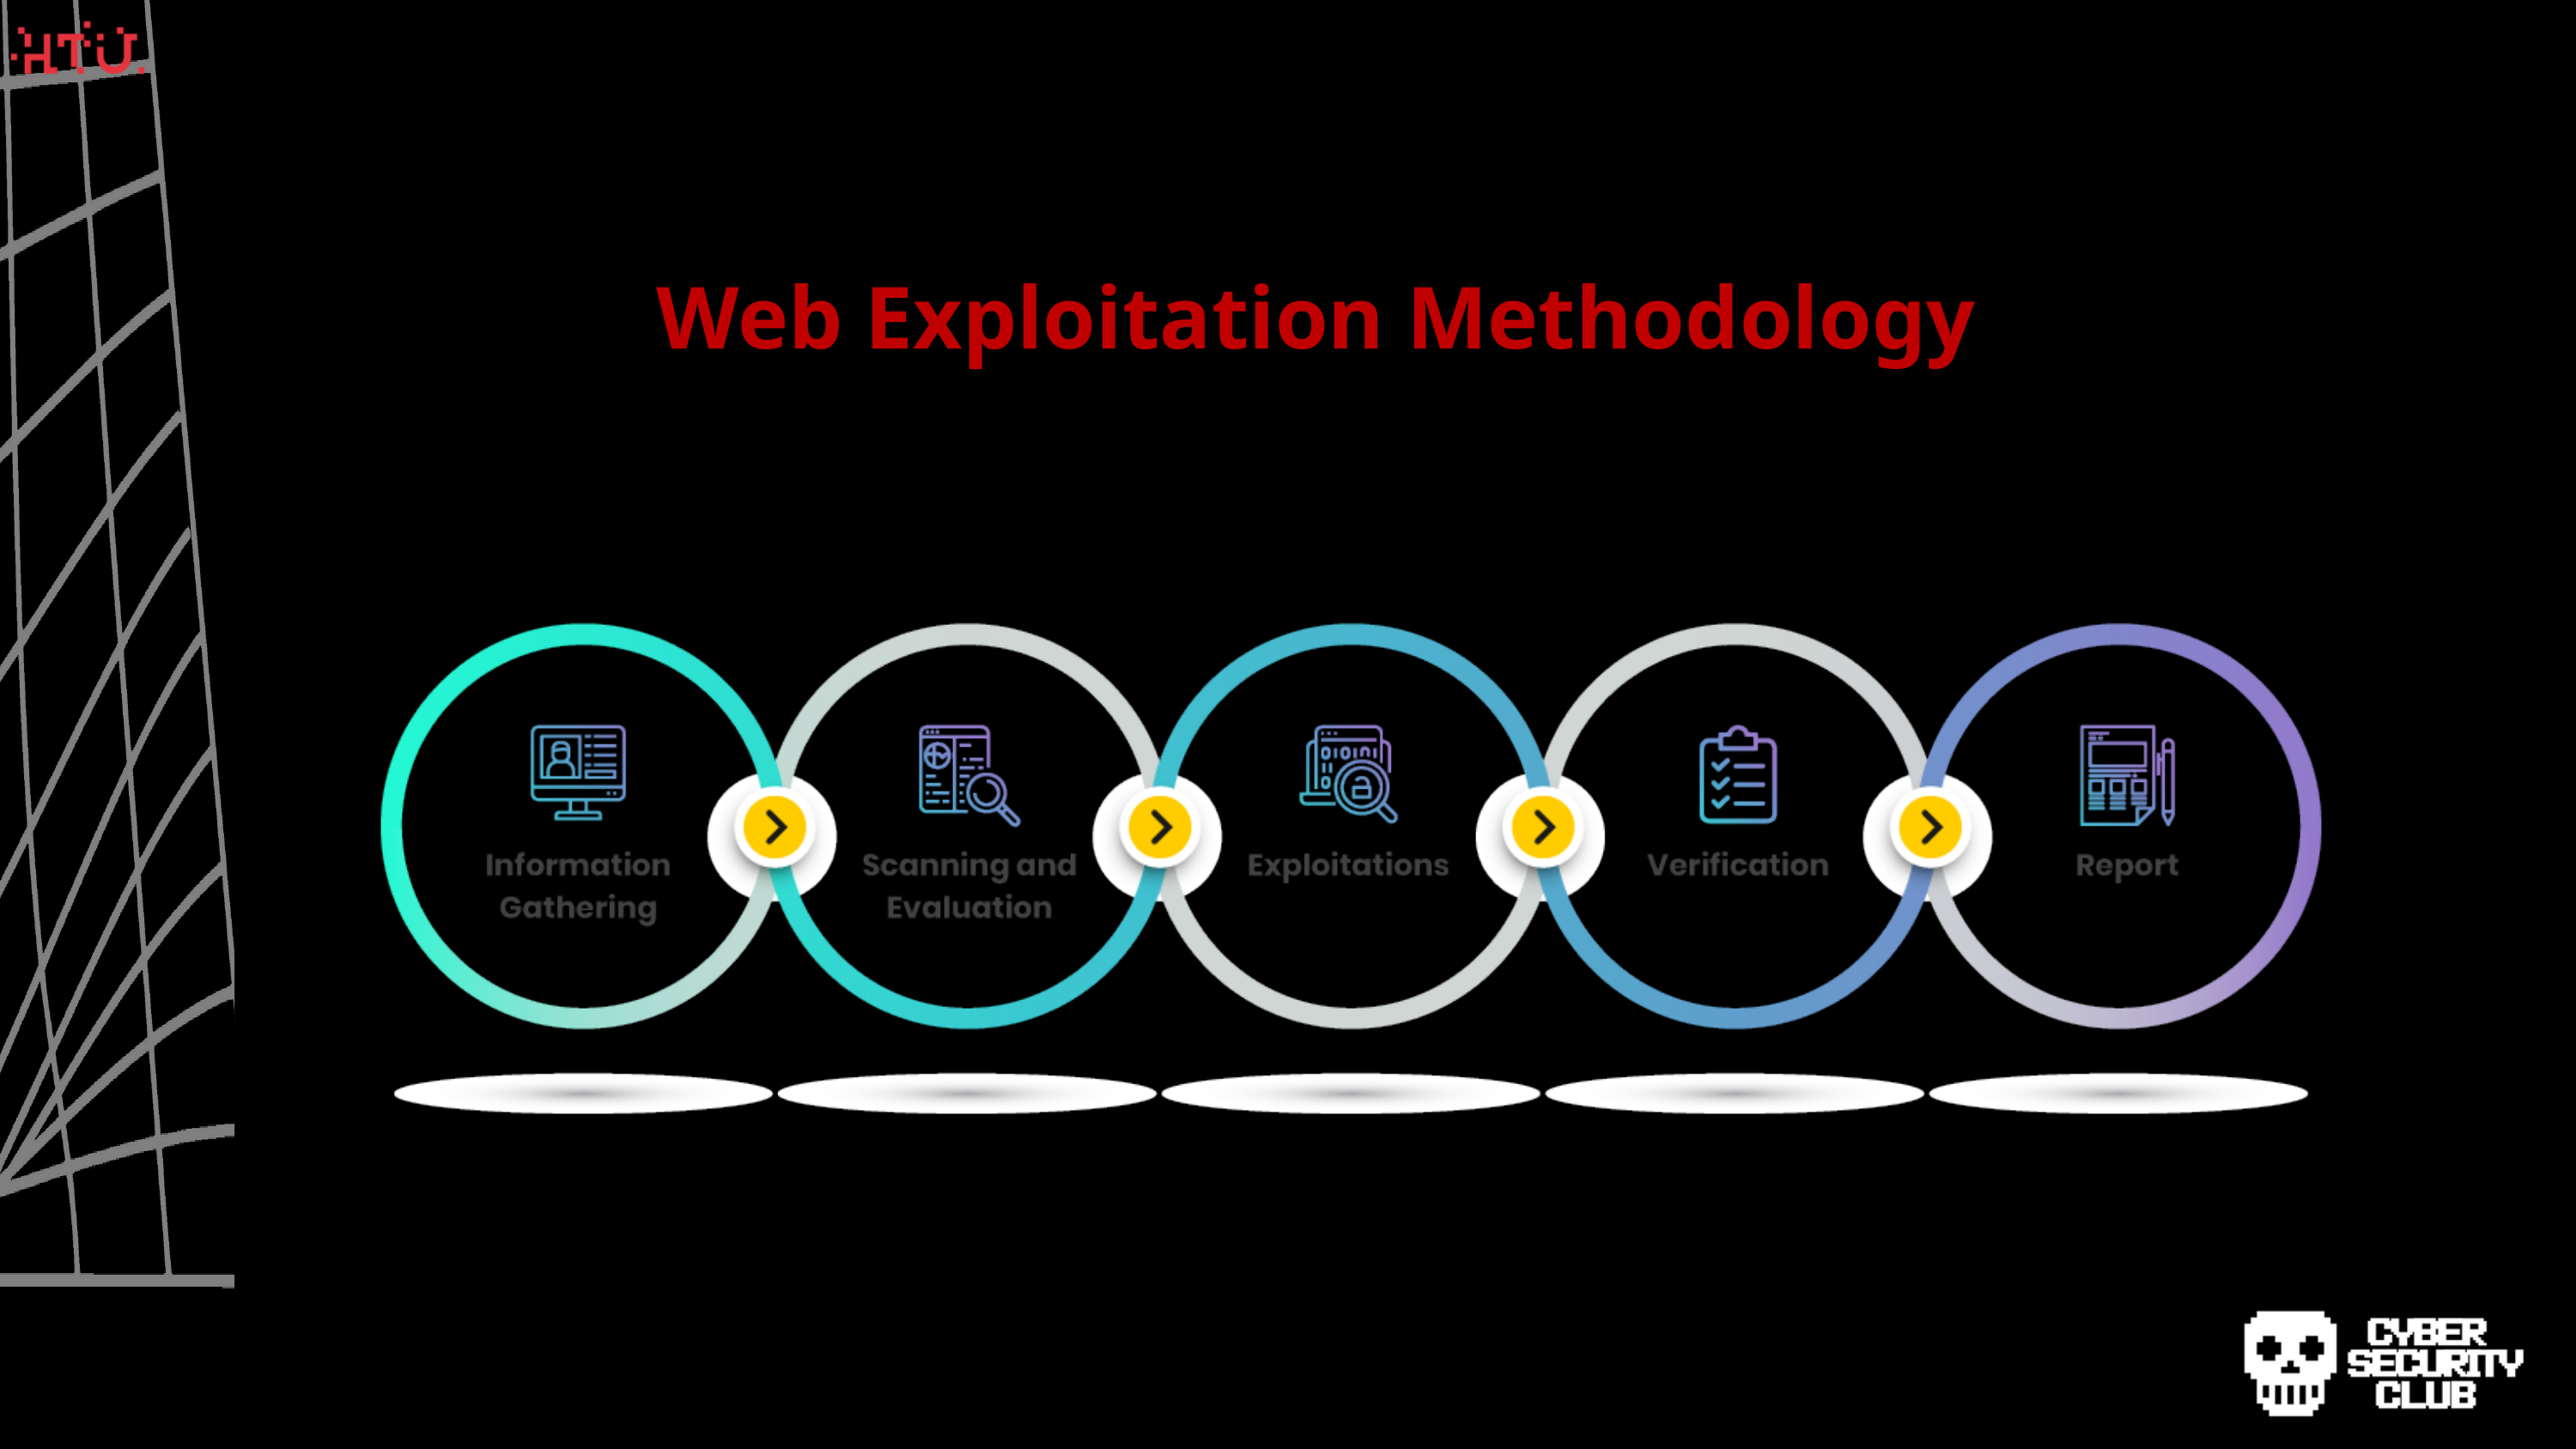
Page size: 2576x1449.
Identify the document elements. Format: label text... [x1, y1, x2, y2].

text_box [10, 0, 145, 115]
text_box [0, 0, 235, 1449]
text_box Web Exploitation Methodology [368, 257, 2265, 373]
picture [368, 578, 2336, 1125]
text_box [2236, 1303, 2528, 1421]
